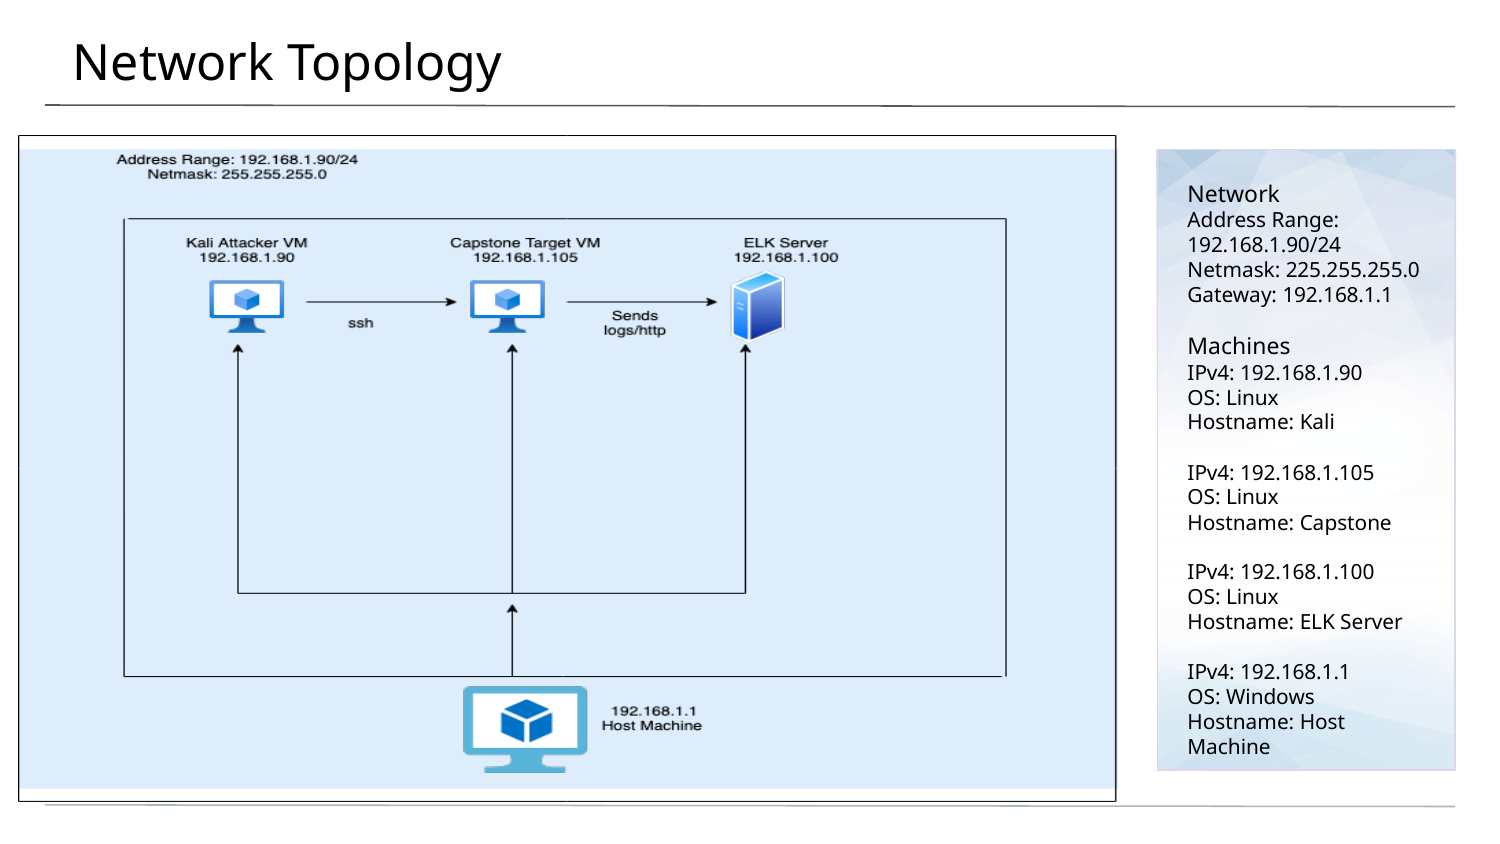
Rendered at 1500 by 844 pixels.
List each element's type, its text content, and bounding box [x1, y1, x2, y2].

picture [18, 135, 1119, 803]
subtitle Network Address Range: 192.168.1.90/24 Netmask: 225.255.255.0 Gateway: 192.168.1.1 Machines IPv4: 192.168.1.90 OS: Linux Hostname: Kali IPv4: 192.168.1.105 OS: Linux Hostname: Capstone IPv4: 192.168.1.100 OS: Linux Hostname: ELK Server IPv4: 192.168.1.1 OS: Windows Hostname: Host Machine [1157, 149, 1456, 771]
title Network Topology [0, 0, 1097, 88]
